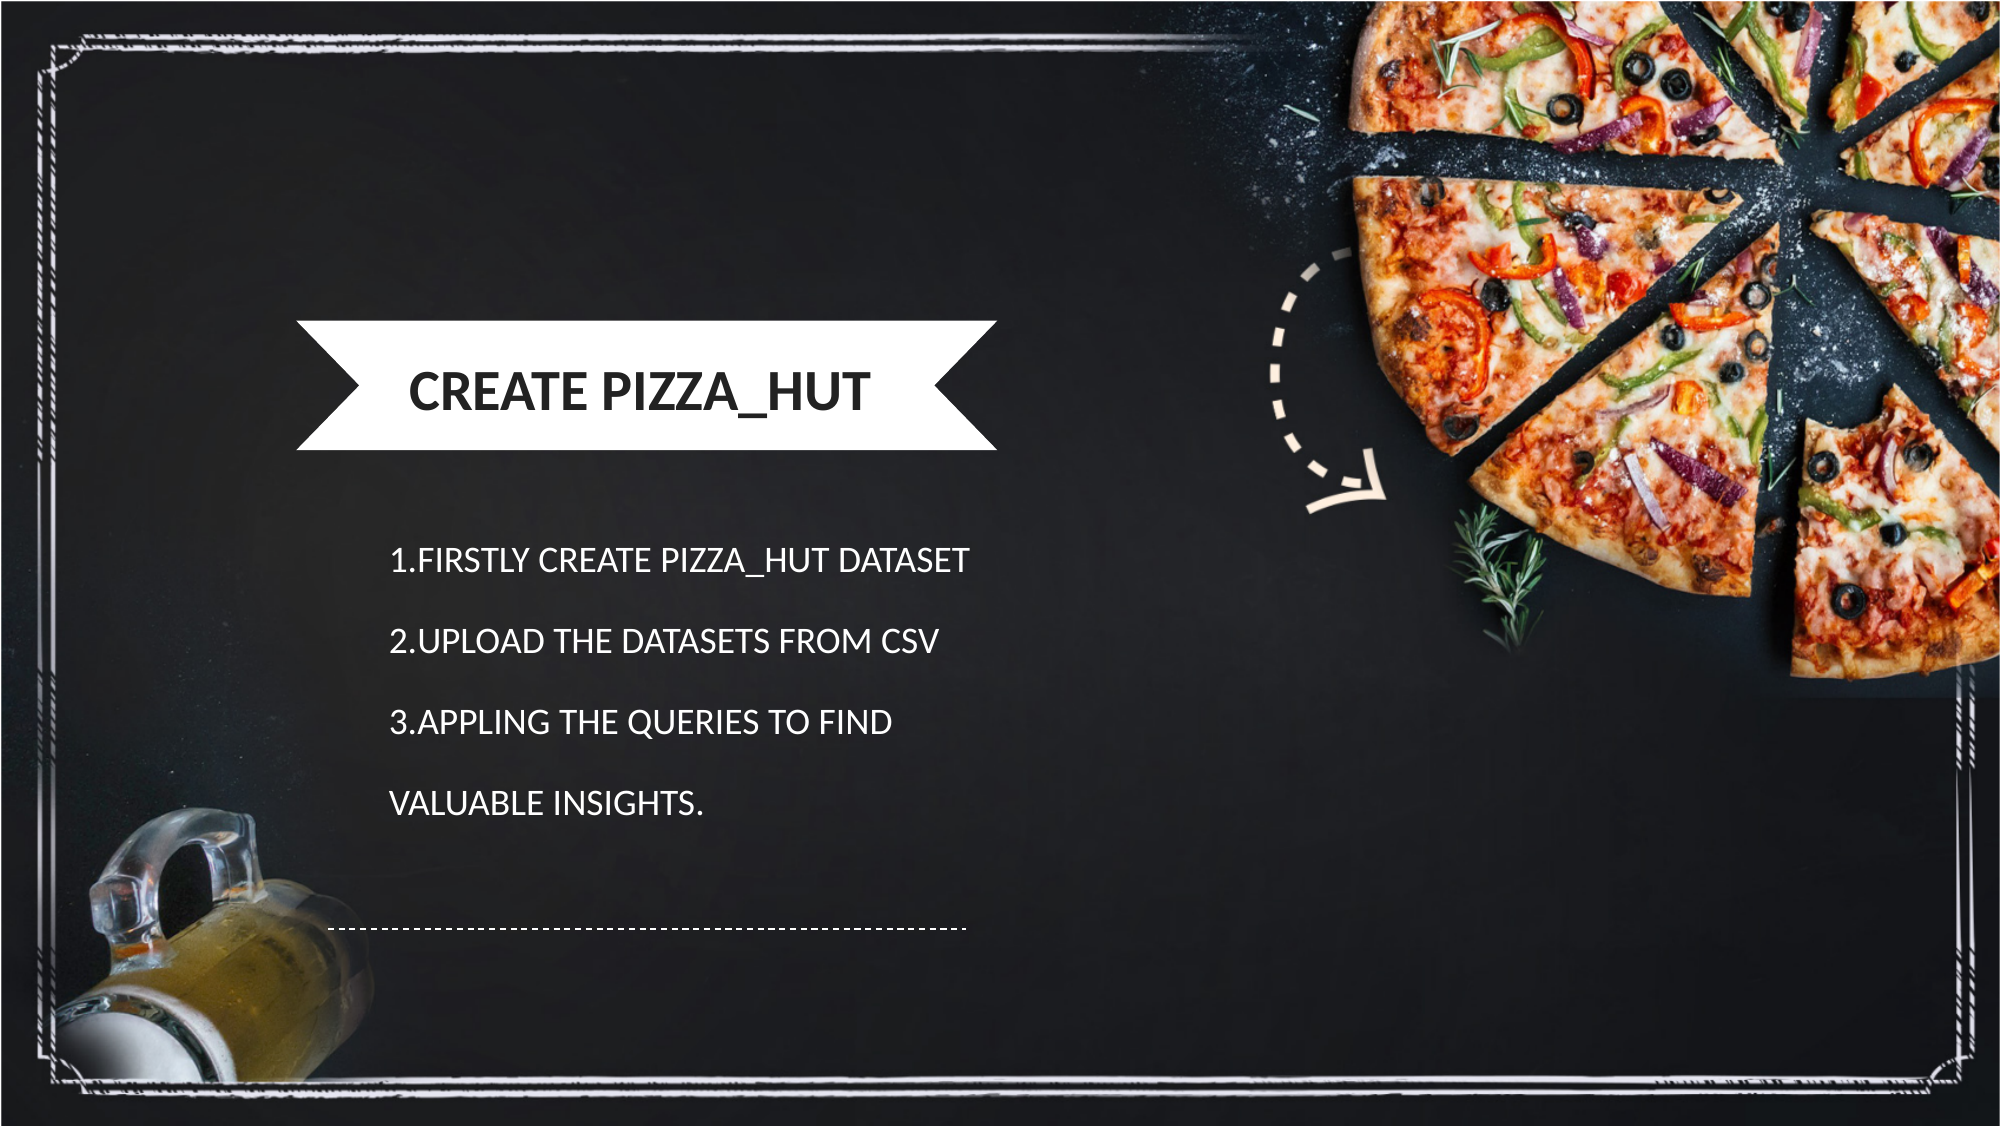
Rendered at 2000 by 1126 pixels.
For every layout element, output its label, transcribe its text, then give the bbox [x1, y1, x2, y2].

text_box [294, 414, 1000, 453]
picture [3, 2, 2000, 1126]
text_box CREATE PIZZA_HUT [327, 344, 966, 430]
text_box FIRSTLY CREATE PIZZA_HUT DATASET UPLOAD THE DATASETS FROM CSV APPLING THE QUERIES TO FIND VALUABLE INSIGHTS. [373, 491, 998, 831]
text_box [294, 318, 1000, 356]
